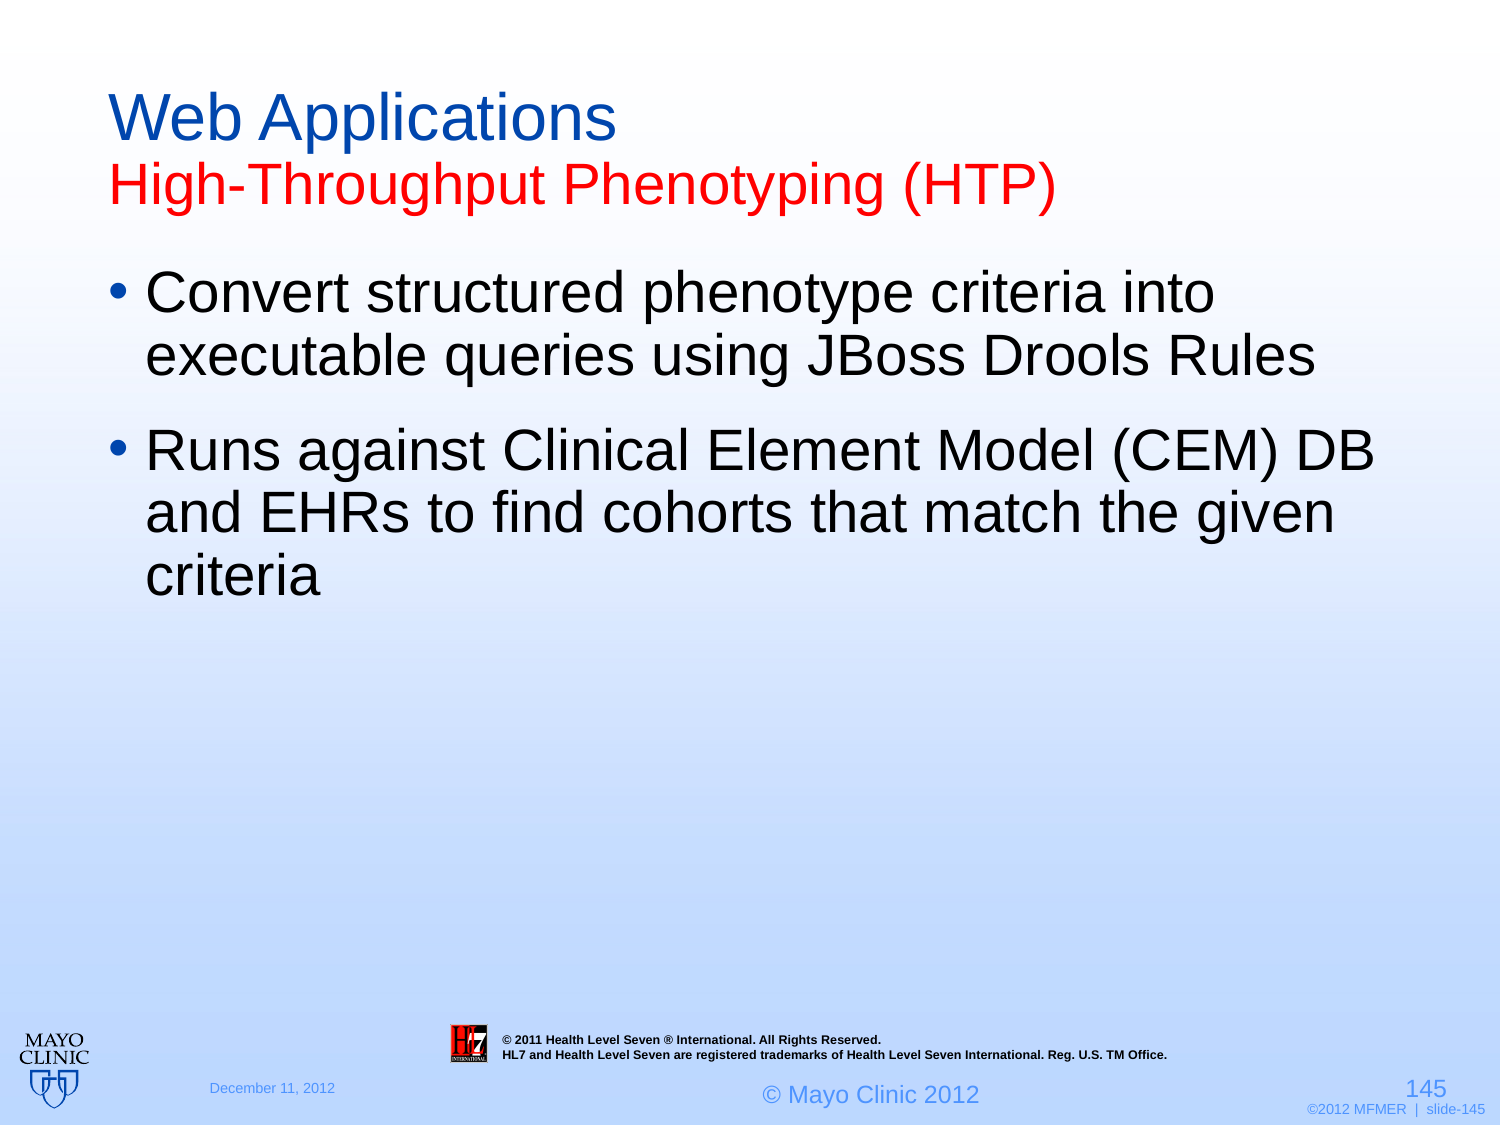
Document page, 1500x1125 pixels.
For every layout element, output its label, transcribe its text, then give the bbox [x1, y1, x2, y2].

title Web Applications High-Throughput Phenotyping (HTP) [108, 0, 1392, 224]
slide_number 145 [1149, 1074, 1463, 1100]
footer © Mayo Clinic 2012 [512, 1074, 988, 1100]
picture [0, 0, 1500, 1125]
list Convert structured phenotype criteria into executable queries using JBoss Drools Rules Runs against Clinical Element Model (CEM) DB and EHRs to find cohorts that match the given criteria [108, 224, 1392, 1013]
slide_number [37, 1074, 350, 1100]
